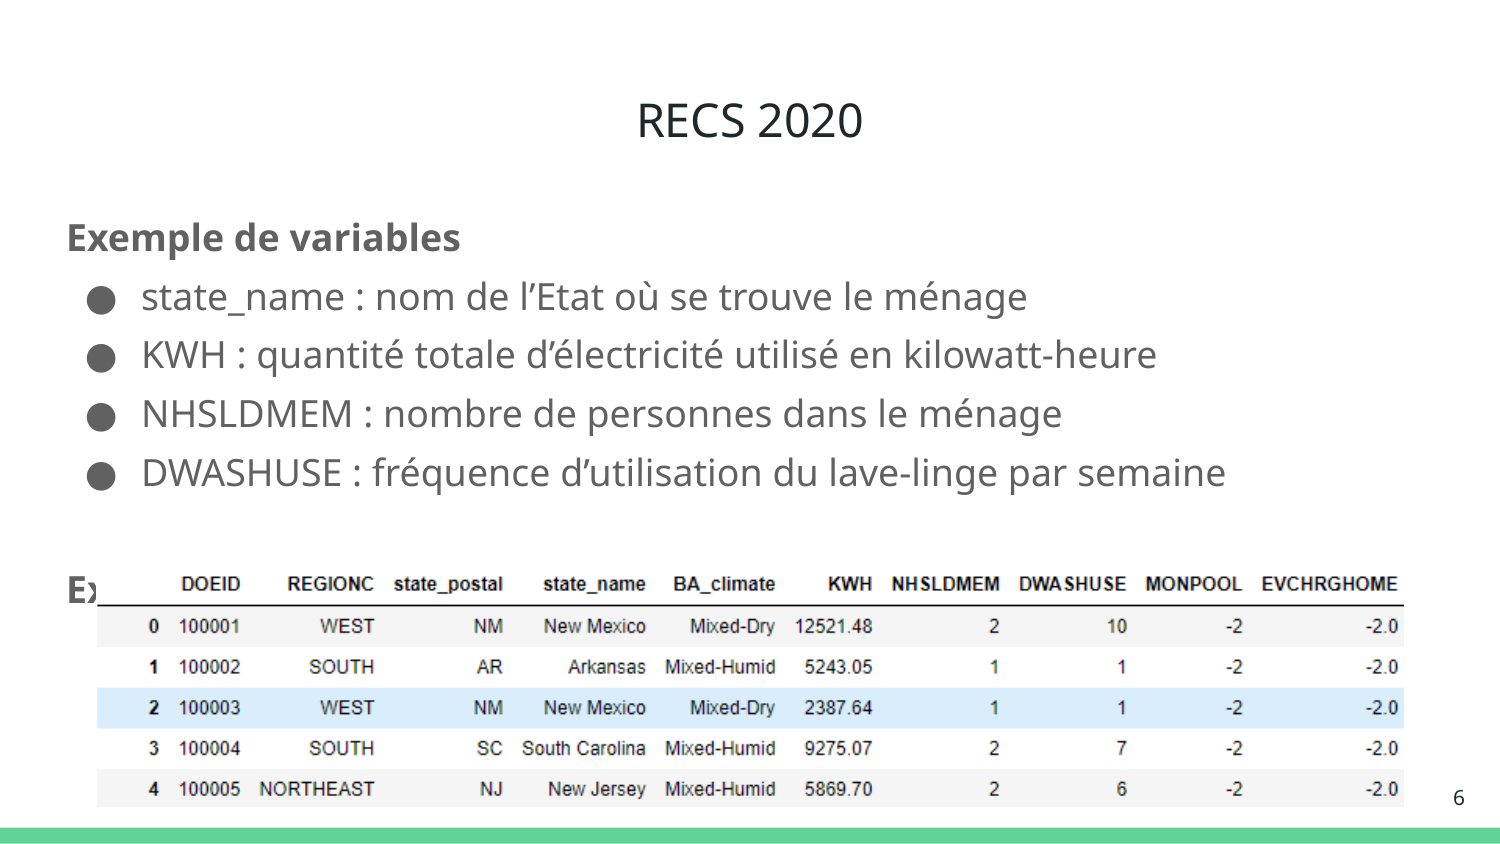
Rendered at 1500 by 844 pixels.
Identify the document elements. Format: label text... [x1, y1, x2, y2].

picture [96, 569, 1404, 808]
list Exemple de variables state_name : nom de l’Etat où se trouve le ménage KWH : quantité totale d’électricité utilisé en kilowatt-heure NHSLDMEM : nombre de personnes dans le ménage DWASHUSE : fréquence d’utilisation du lave-linge par semaine Exemple de données [51, 189, 1449, 750]
title RECS 2020 [51, 72, 1449, 167]
slide_number ‹#› [1389, 764, 1480, 830]
